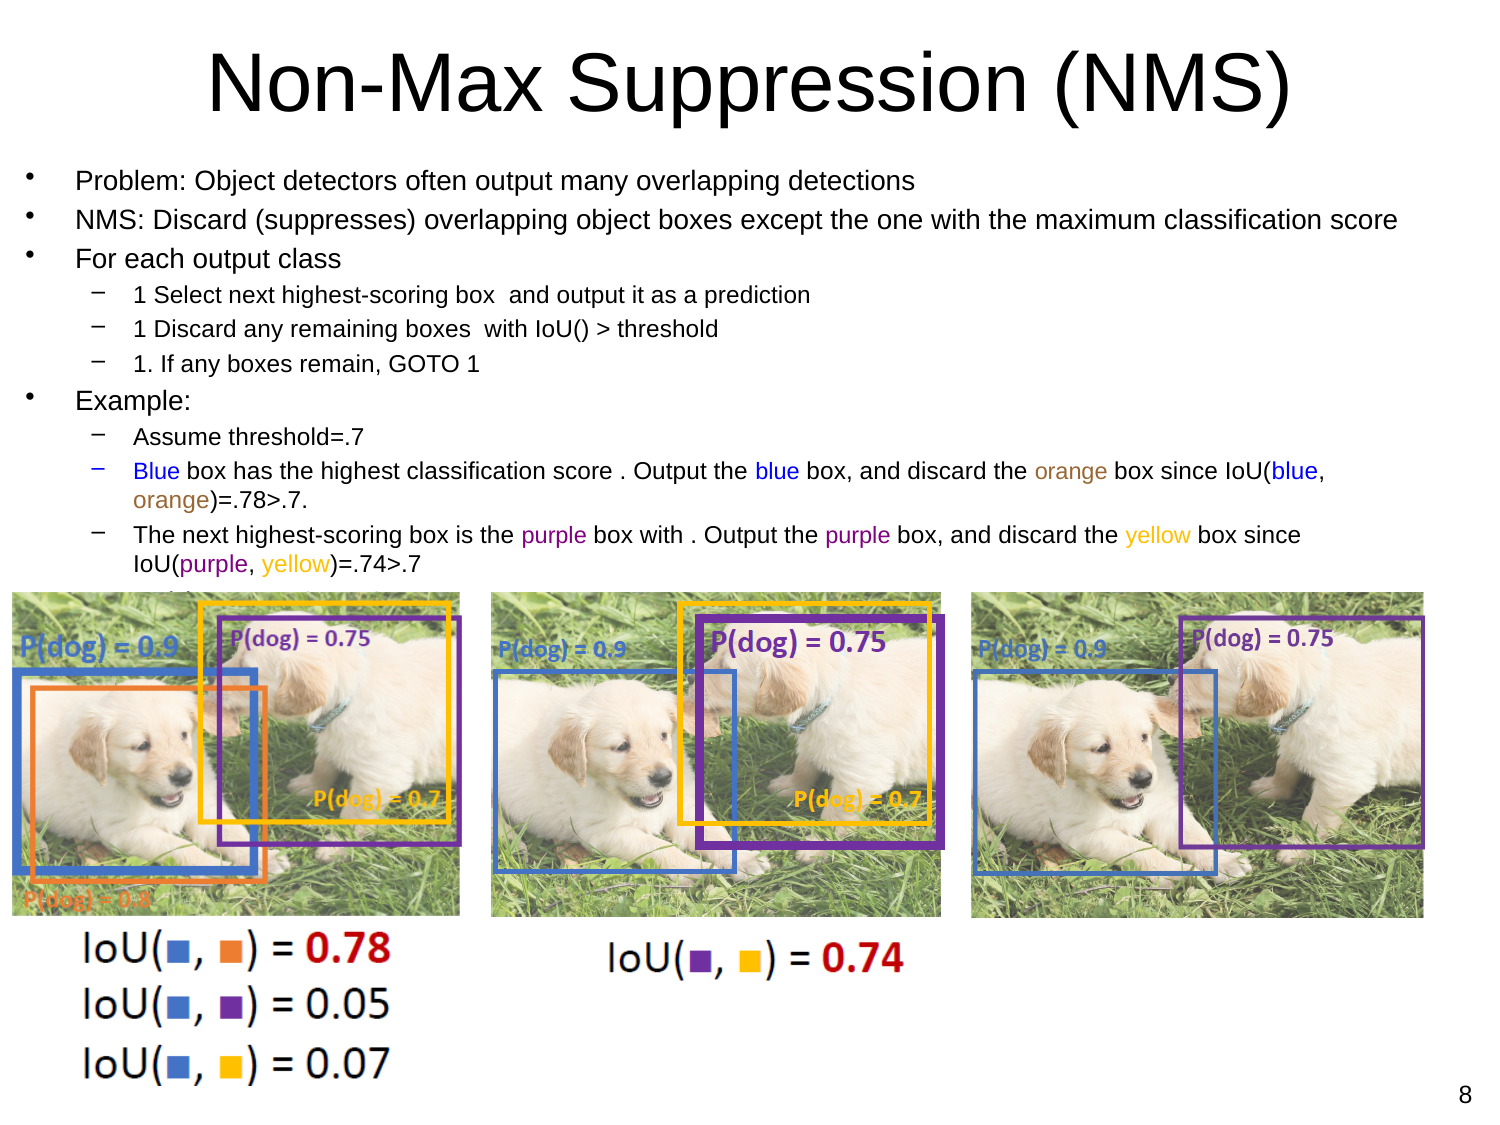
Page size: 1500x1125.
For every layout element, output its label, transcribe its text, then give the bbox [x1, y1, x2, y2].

slide_number 8 [1137, 1070, 1488, 1112]
picture [10, 591, 464, 918]
picture [489, 591, 946, 918]
picture [80, 922, 393, 1086]
title Non-Max Suppression (NMS) [74, 7, 1426, 150]
picture [971, 591, 1426, 918]
picture [594, 928, 906, 990]
